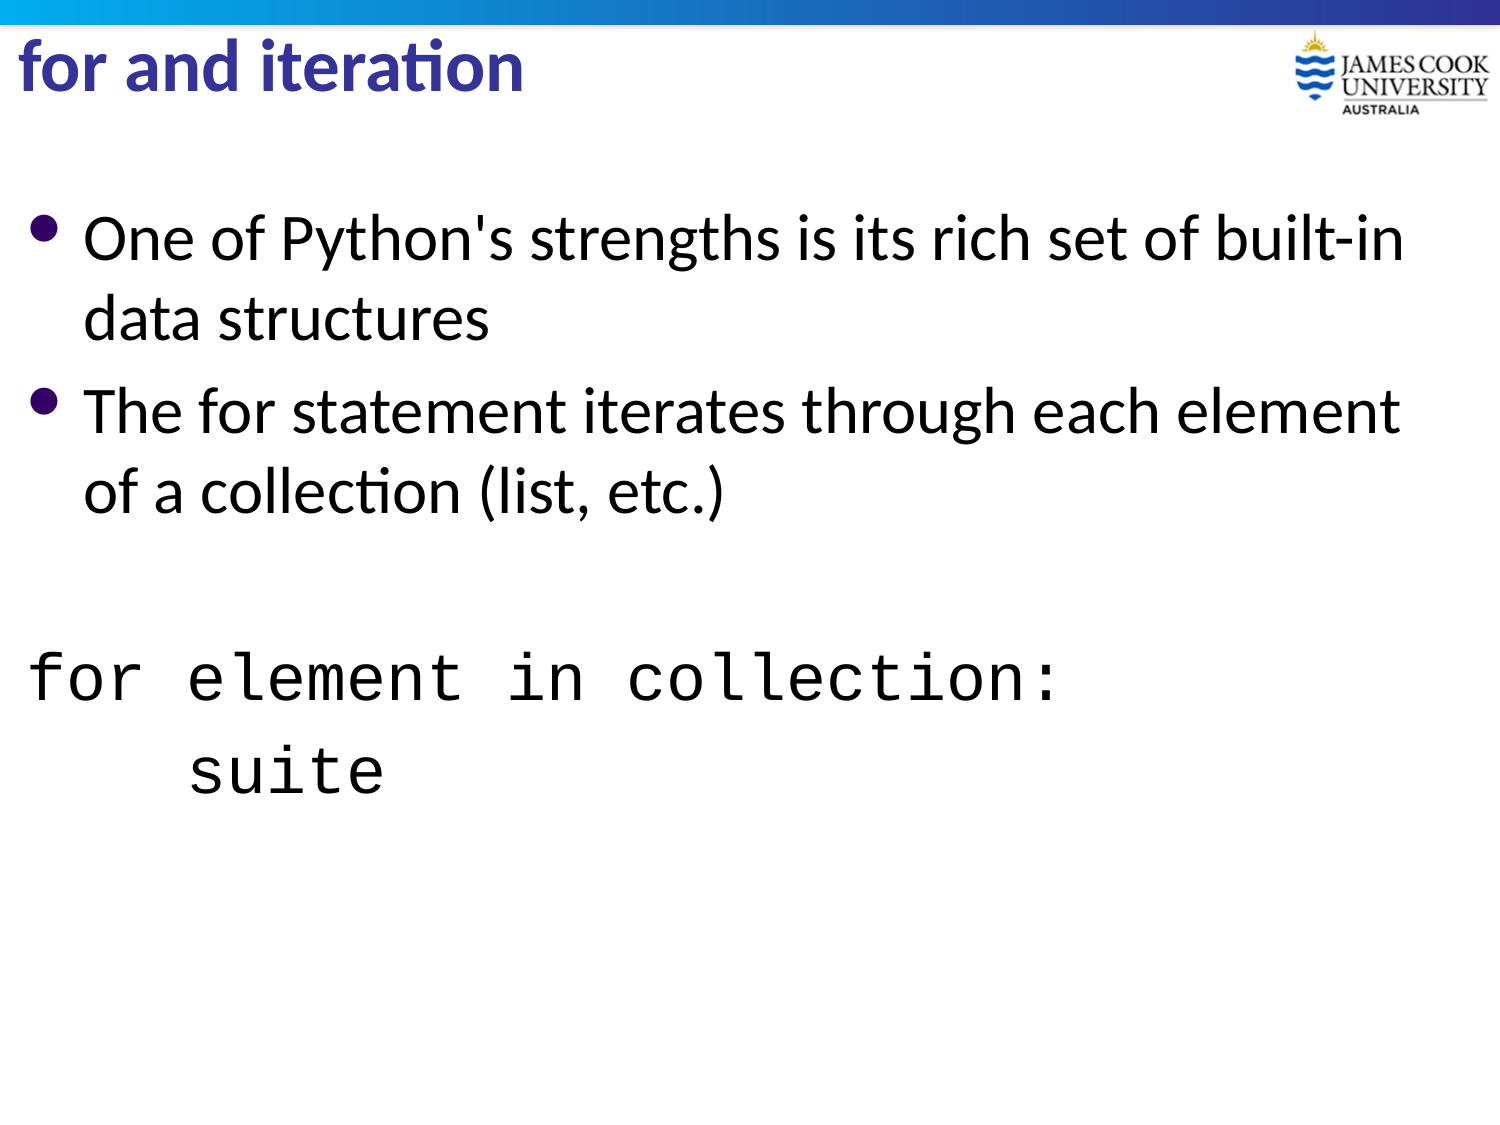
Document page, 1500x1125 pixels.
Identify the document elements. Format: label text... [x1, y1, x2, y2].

title for and iteration [3, 8, 1411, 89]
list One of Python's strengths is its rich set of built-in data structures The for statement iterates through each element of a collection (list, etc.) for element in collection: suite [11, 186, 1477, 1029]
picture [1287, 25, 1500, 123]
